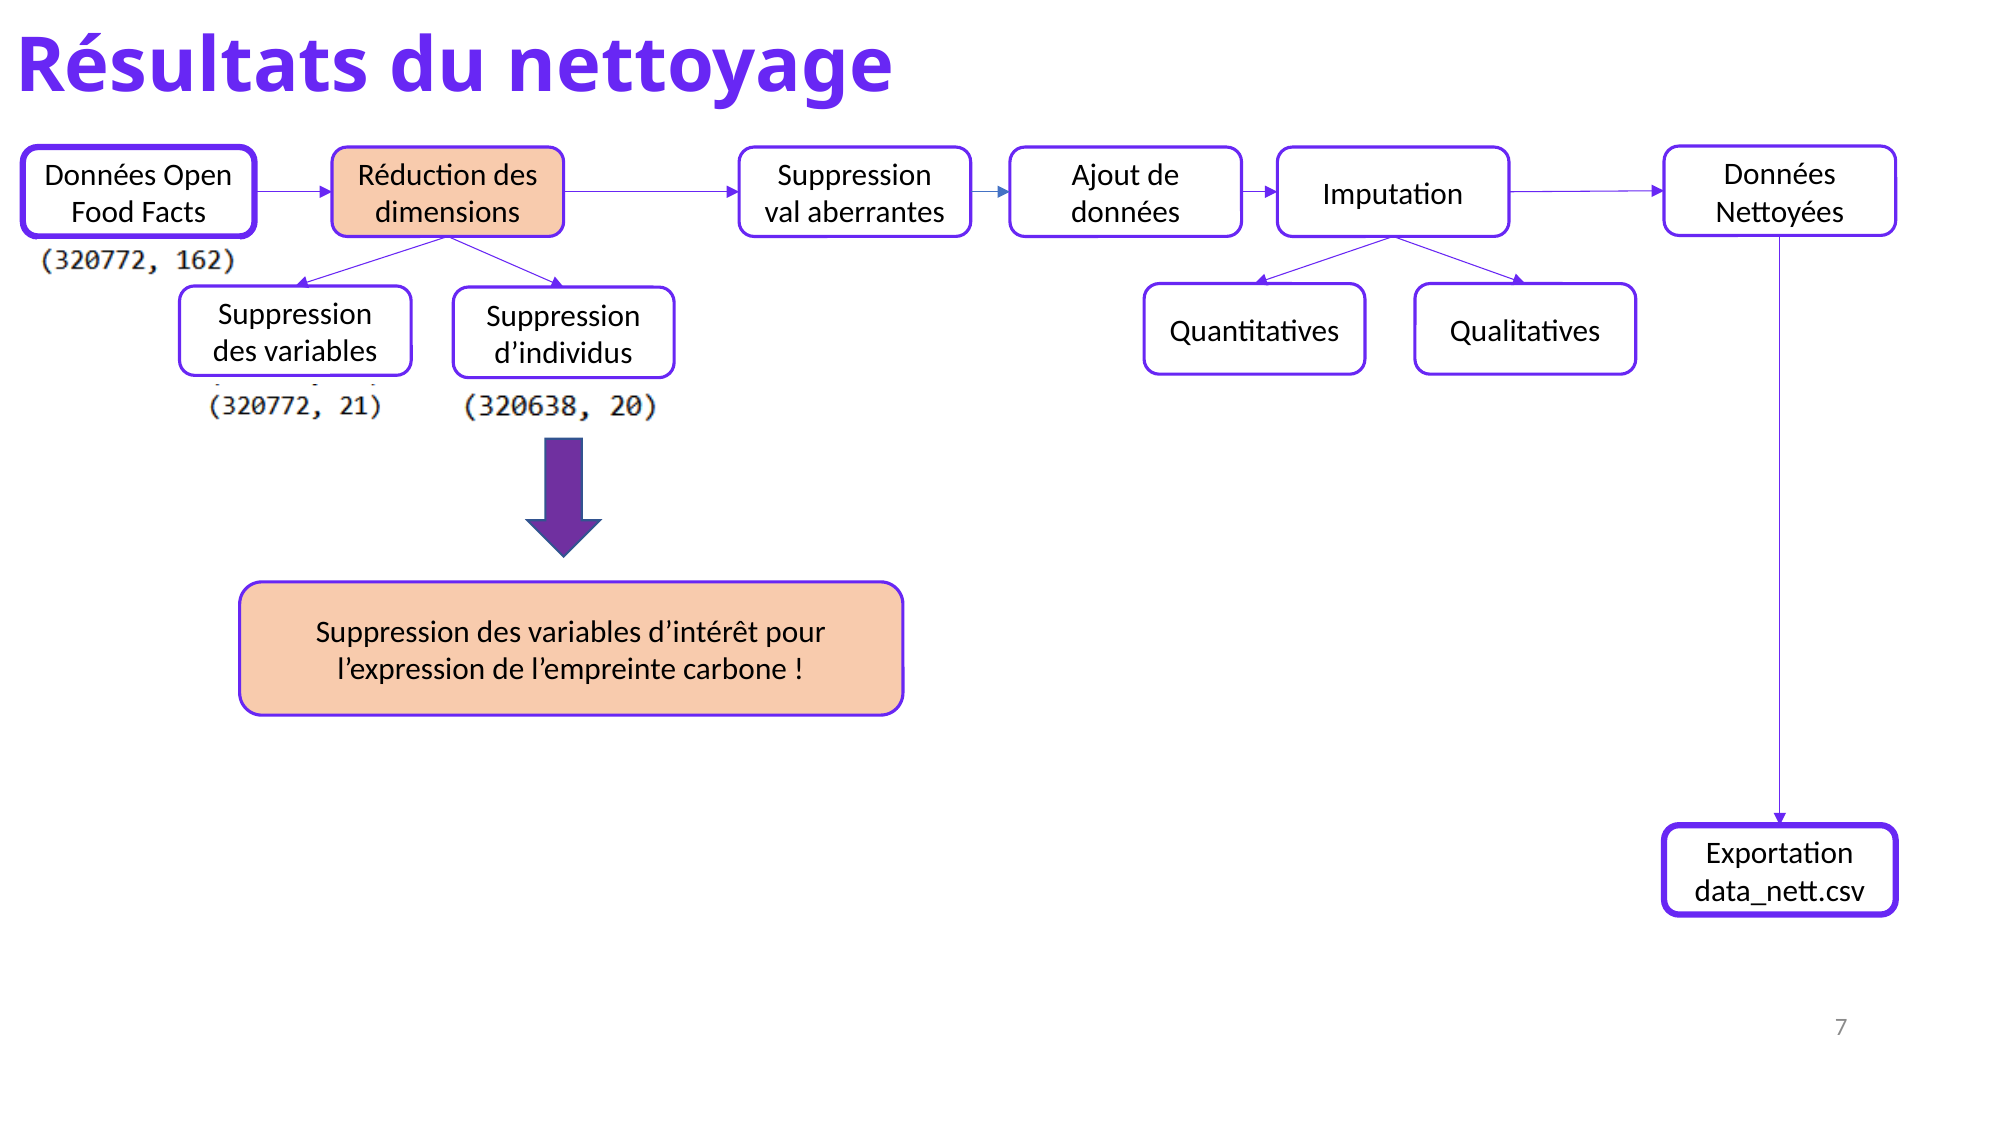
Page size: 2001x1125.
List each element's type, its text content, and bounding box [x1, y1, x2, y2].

picture [202, 384, 388, 429]
text_box Quantitatives [1143, 282, 1366, 376]
text_box Suppression val aberrantes [738, 146, 972, 238]
text_box Réduction des dimensions [330, 146, 565, 236]
title Résultats du nettoyage [0, 0, 956, 116]
text_box Données Nettoyées [1663, 145, 1897, 237]
text_box Ajout de données [1008, 146, 1243, 238]
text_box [447, 236, 564, 288]
text_box Imputation [1276, 146, 1511, 236]
text_box Suppression d’individus [452, 286, 676, 379]
text_box [524, 437, 603, 559]
text_box Suppression des variables [178, 284, 413, 377]
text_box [1393, 236, 1526, 284]
picture [456, 387, 666, 432]
text_box Qualitatives [1413, 282, 1637, 376]
text_box Données Open Food Facts [21, 146, 256, 238]
text_box Suppression des variables d’intérêt pour l’expression de l’empreinte carbone ! [238, 580, 904, 717]
slide_number 7 [1412, 995, 1863, 1056]
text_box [295, 236, 447, 286]
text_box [1254, 236, 1393, 284]
picture [37, 239, 240, 281]
text_box Exportation data_nett.csv [1663, 824, 1897, 916]
